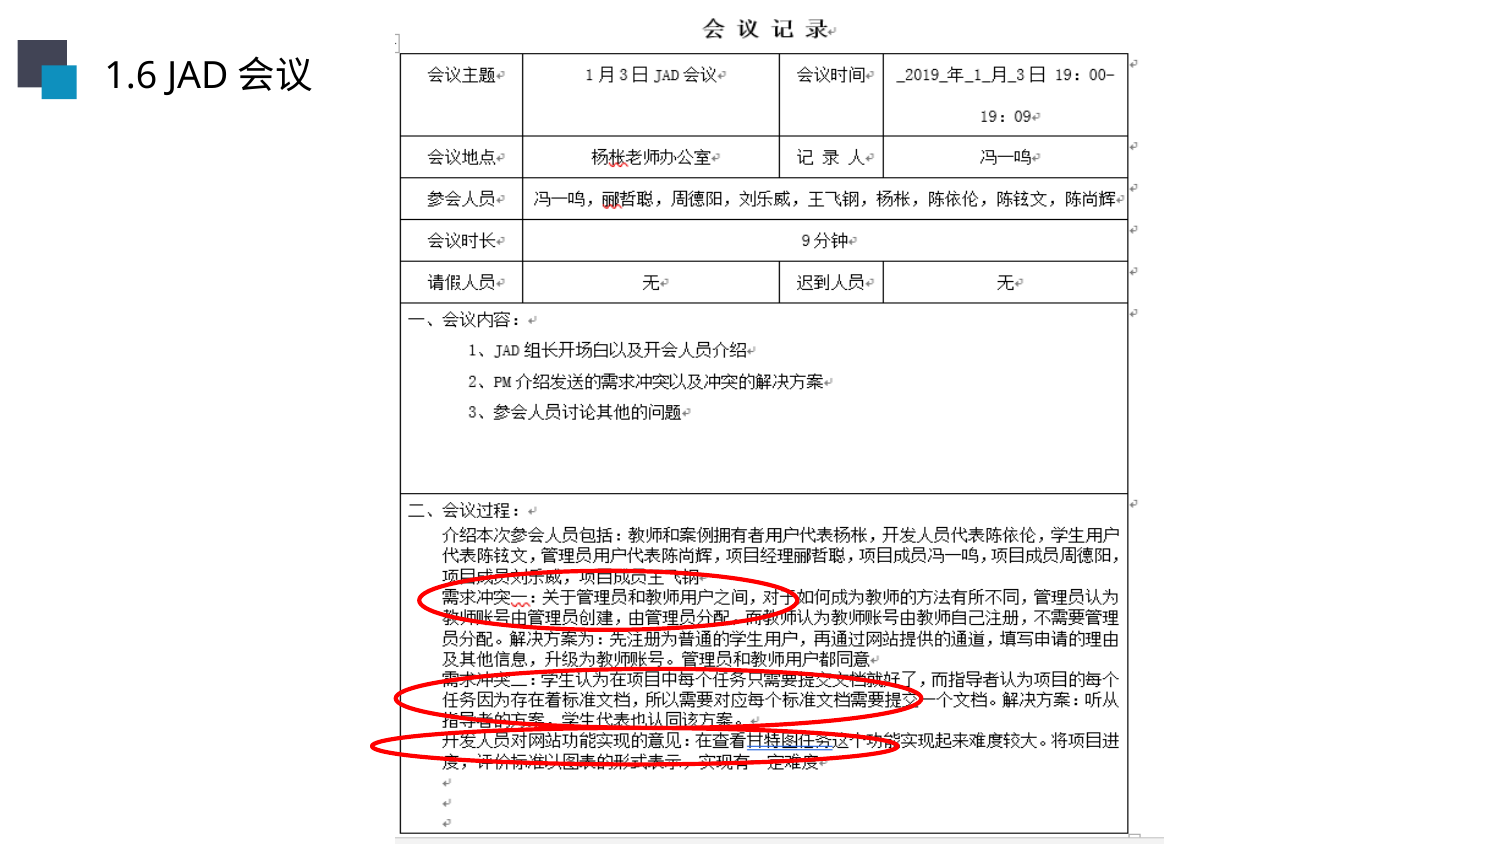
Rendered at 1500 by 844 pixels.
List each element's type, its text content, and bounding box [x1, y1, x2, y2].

text_box [370, 737, 390, 755]
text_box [17, 39, 77, 100]
picture [395, 0, 1164, 844]
text_box 1.6 JAD会议 [89, 43, 328, 104]
